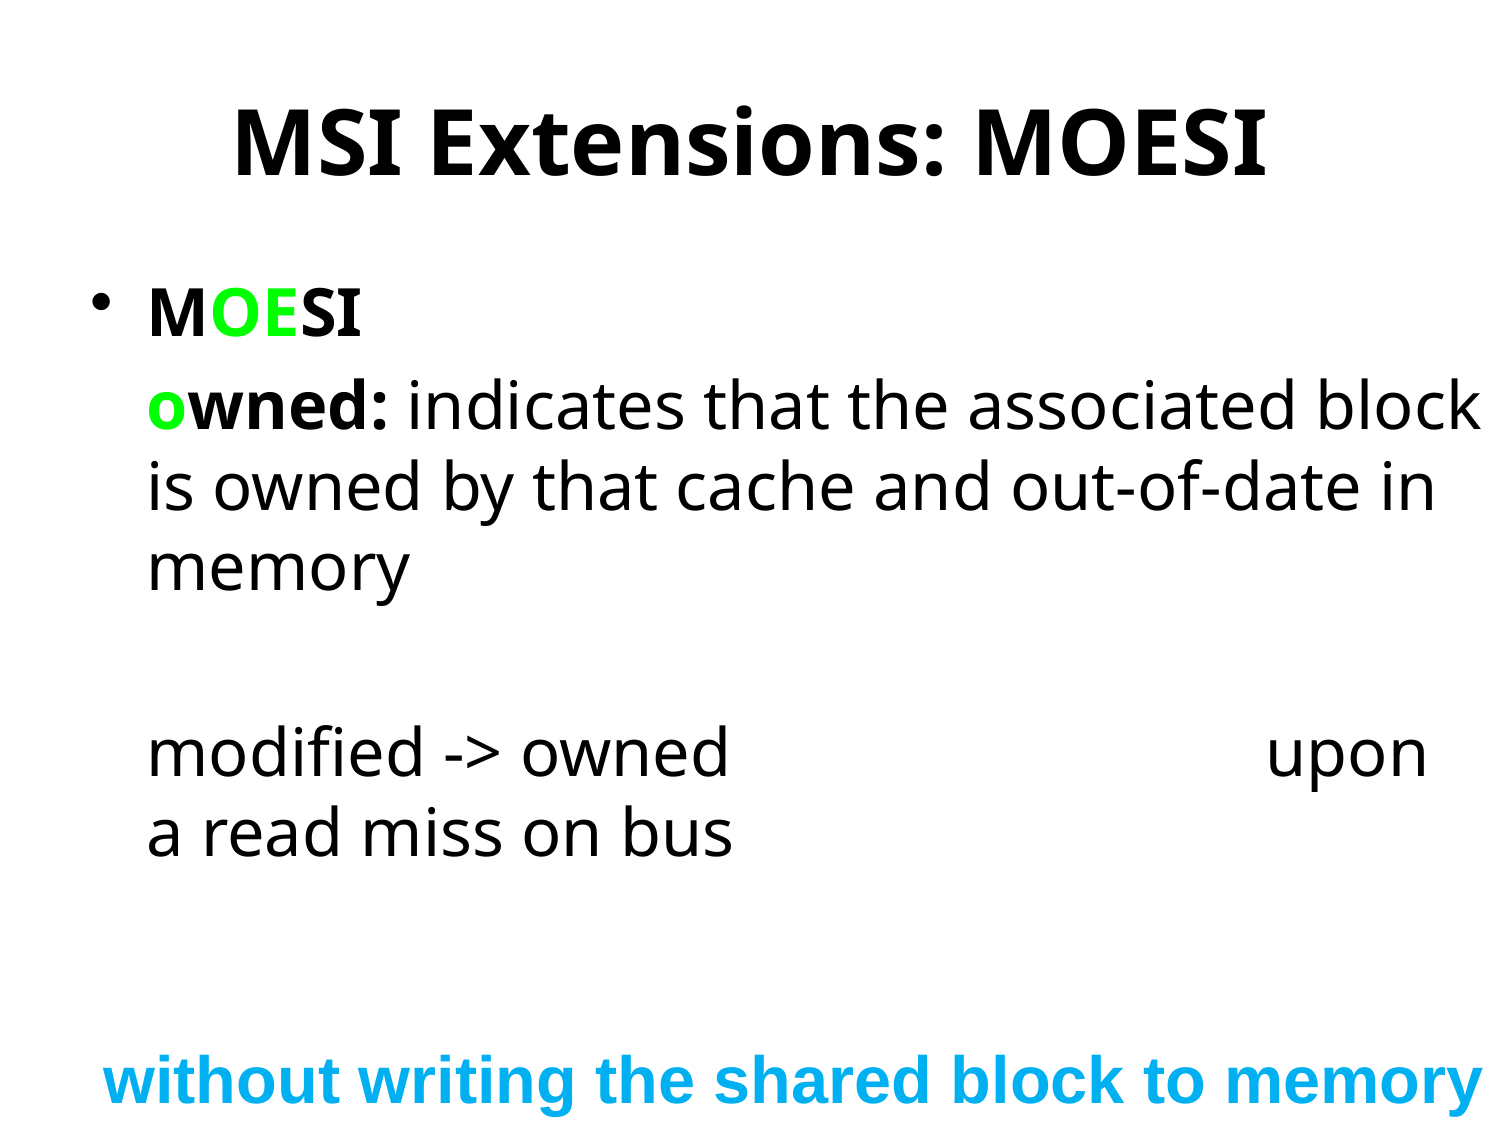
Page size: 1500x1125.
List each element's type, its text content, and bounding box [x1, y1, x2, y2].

title MSI Extensions: MOESI [0, 45, 1500, 233]
text_box without writing the shared block to memory [24, 1029, 1500, 1124]
list MOESI owned: indicates that the associated block is owned by that cache and out-of-date in memory modified -> owned upon a read miss on bus [75, 262, 1500, 1029]
